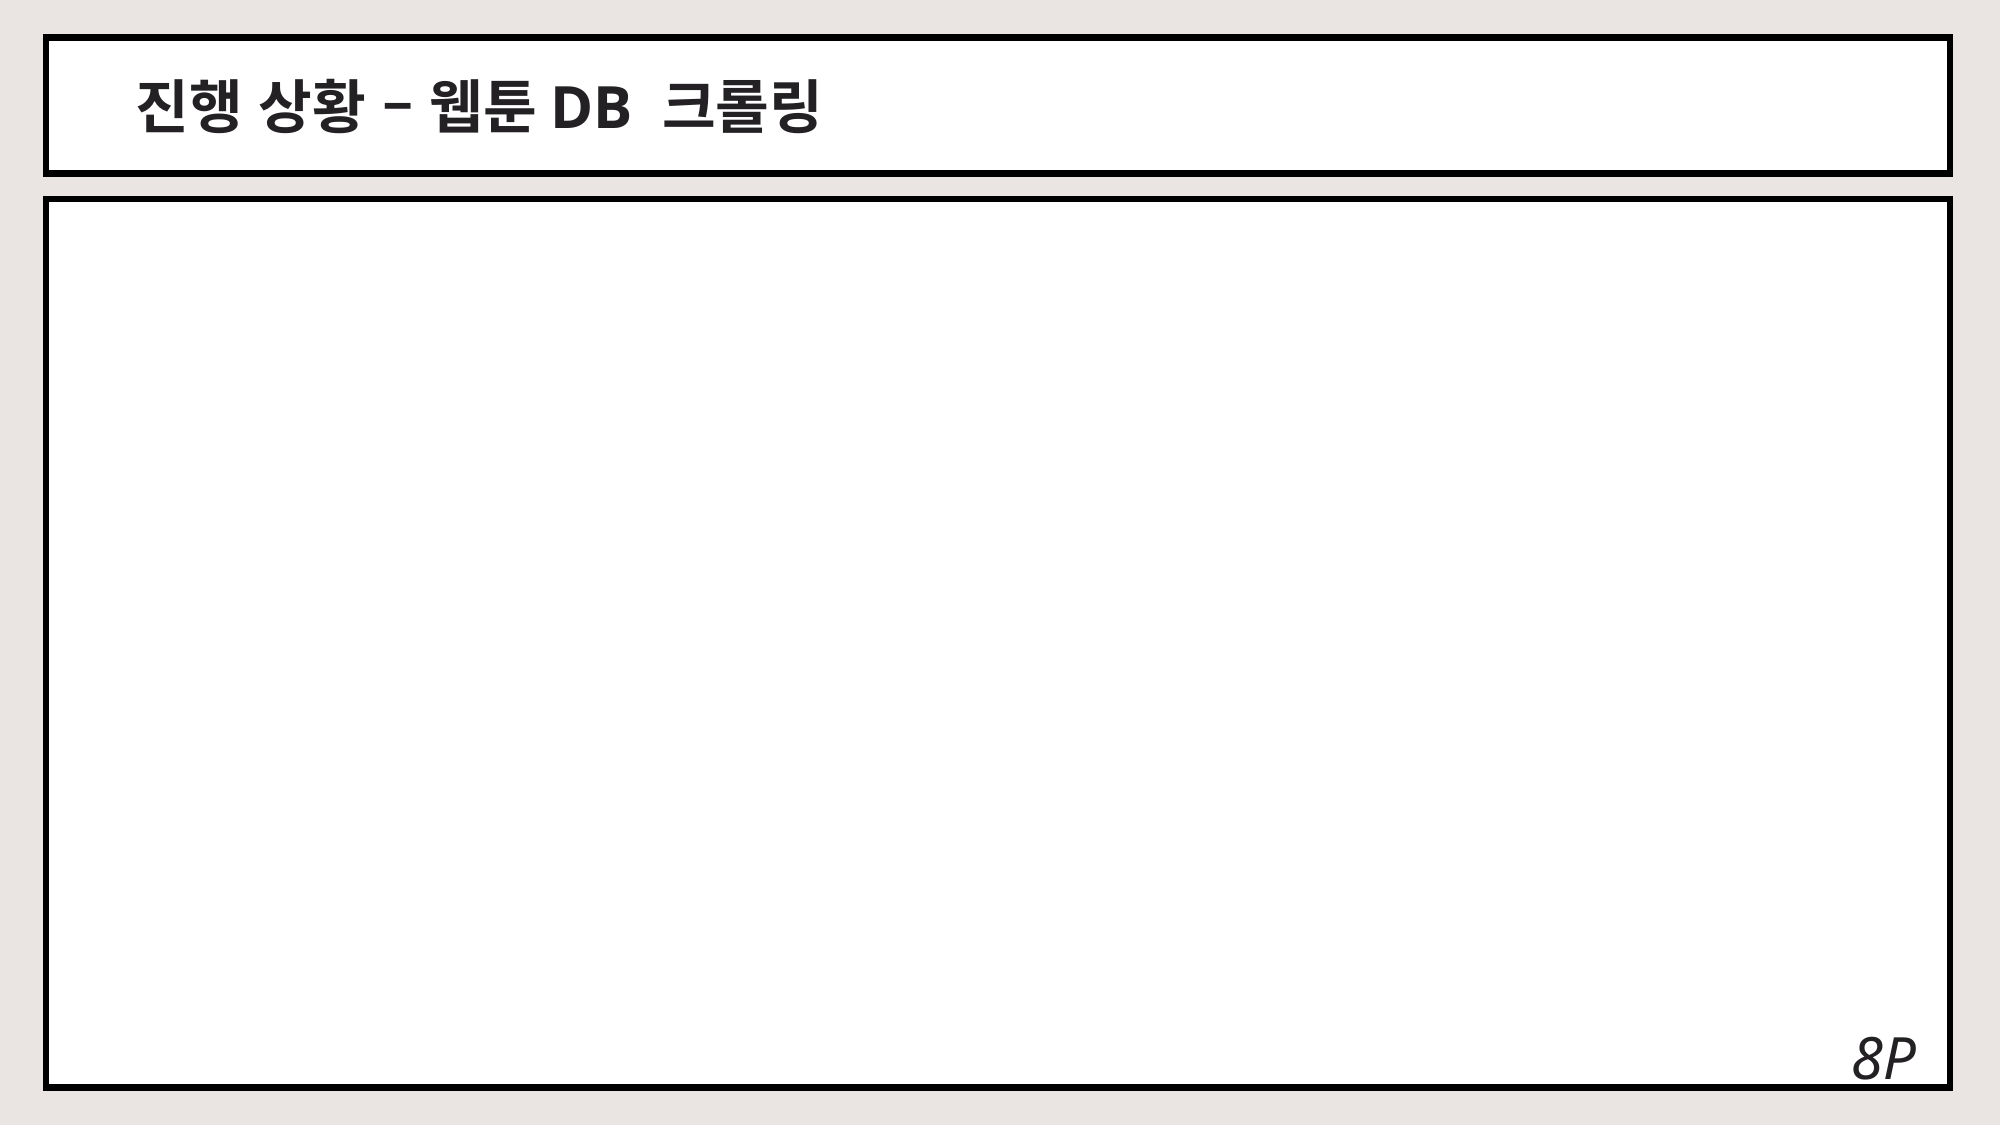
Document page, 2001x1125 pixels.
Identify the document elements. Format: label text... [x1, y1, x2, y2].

text_box 8P [1799, 1013, 1967, 1125]
text_box [45, 198, 1951, 1089]
text_box 진행 상황 – 웹툰DB 크롤링 [45, 36, 1951, 175]
